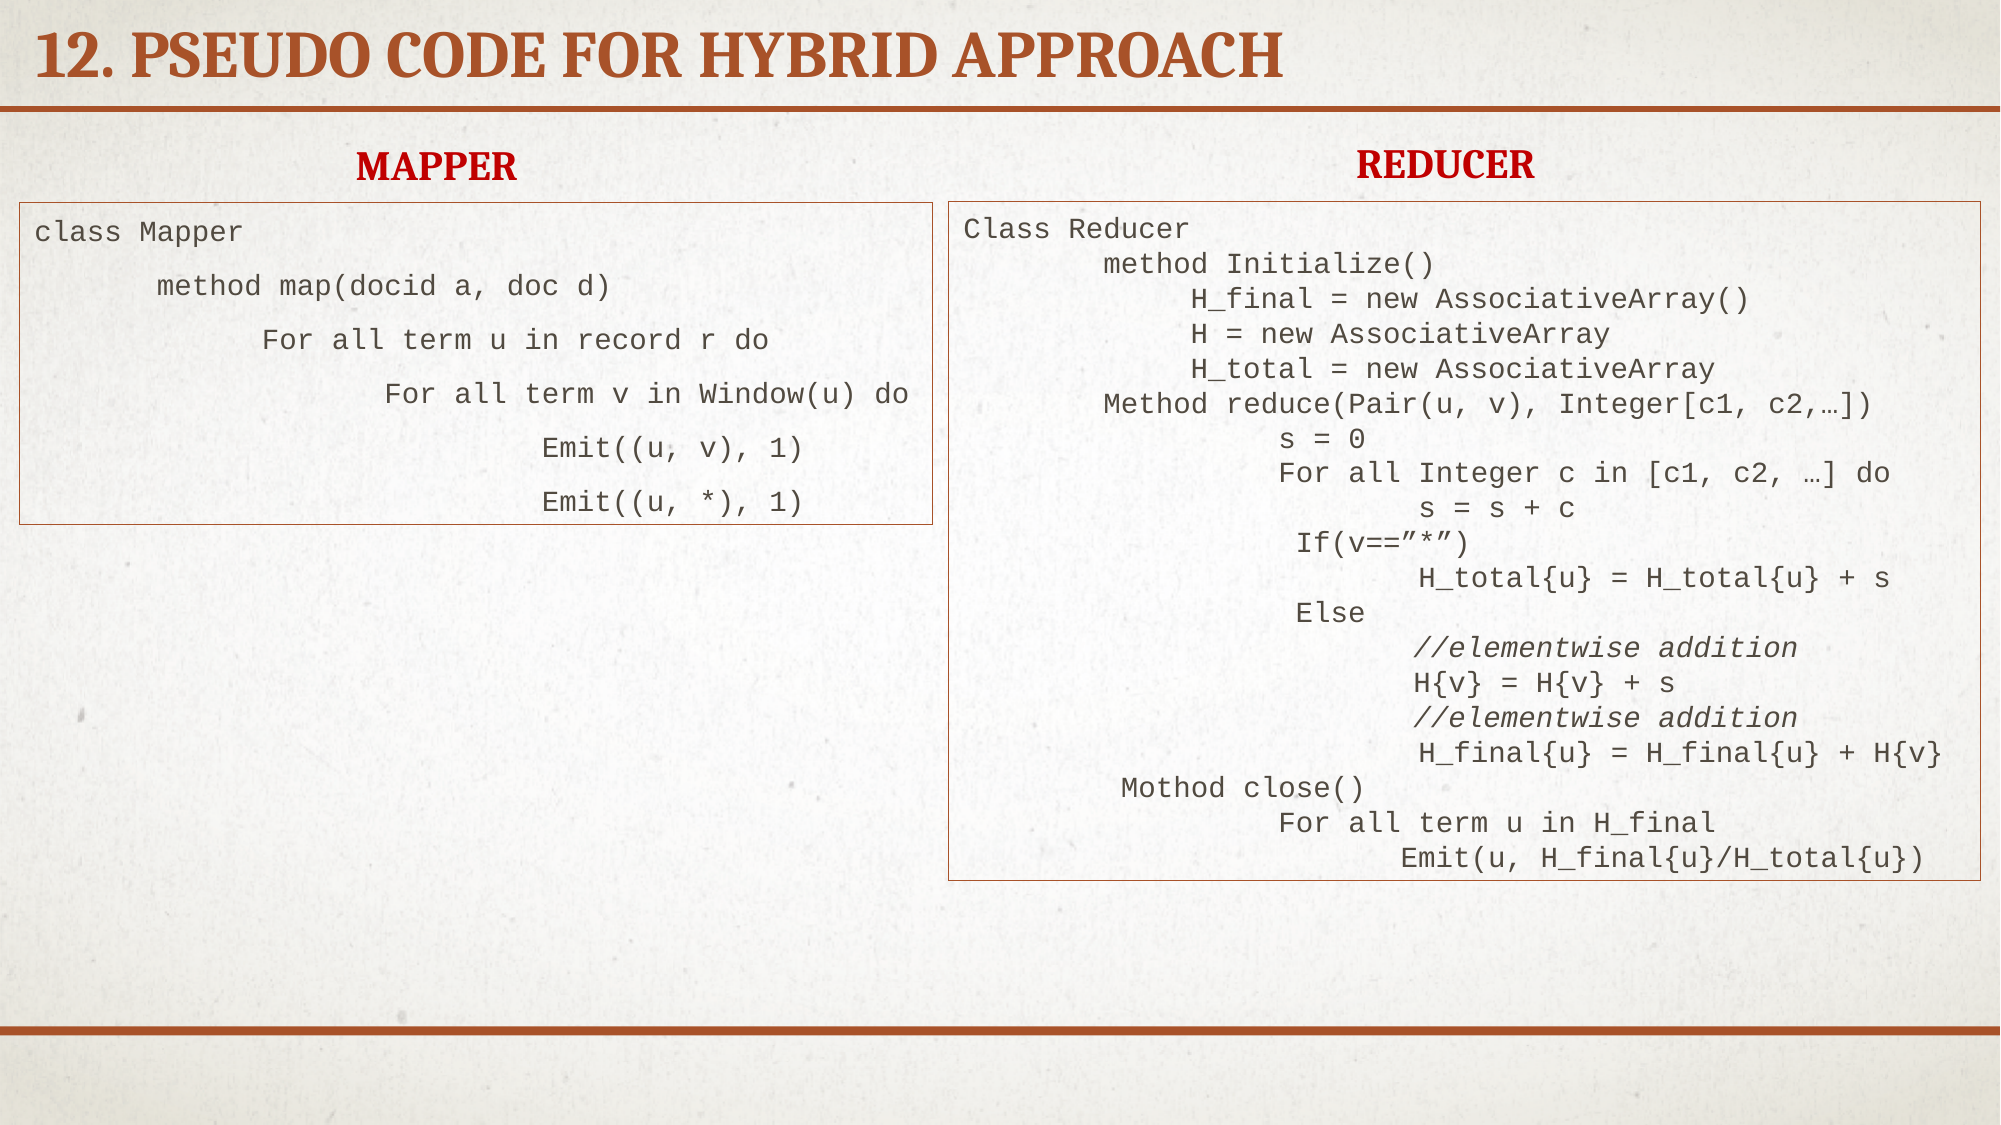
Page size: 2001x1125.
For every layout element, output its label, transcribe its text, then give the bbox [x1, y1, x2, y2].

text_box MAPPER [0, 131, 922, 197]
text_box Class Reducer method Initialize() H_final = new AssociativeArray() H = new AssociativeArray H_total = new AssociativeArray Method reduce(Pair(u, v), Integer[c1, c2,…]) s = 0 For all Integer c in [c1, c2, …] do s = s + c If(v==”*”) H_total{u} = H_total{u} + s Else //elementwise addition H{v} = H{v} + s //elementwise addition H_final{u} = H_final{u} + H{v} Mothod close() For all term u in H_final Emit(u, H_final{u}/H_total{u}) [948, 201, 1981, 881]
text_box REDUCER [970, 129, 1922, 195]
text_box class Mapper method map(docid a, doc d) For all term u in record r do For all term v in Window(u) do Emit((u, v), 1) Emit((u, *), 1) [19, 202, 933, 525]
picture [0, 112, 2001, 1125]
picture [0, 0, 2001, 106]
title 12. Pseudo code for HYBRID approach [21, 12, 1972, 100]
